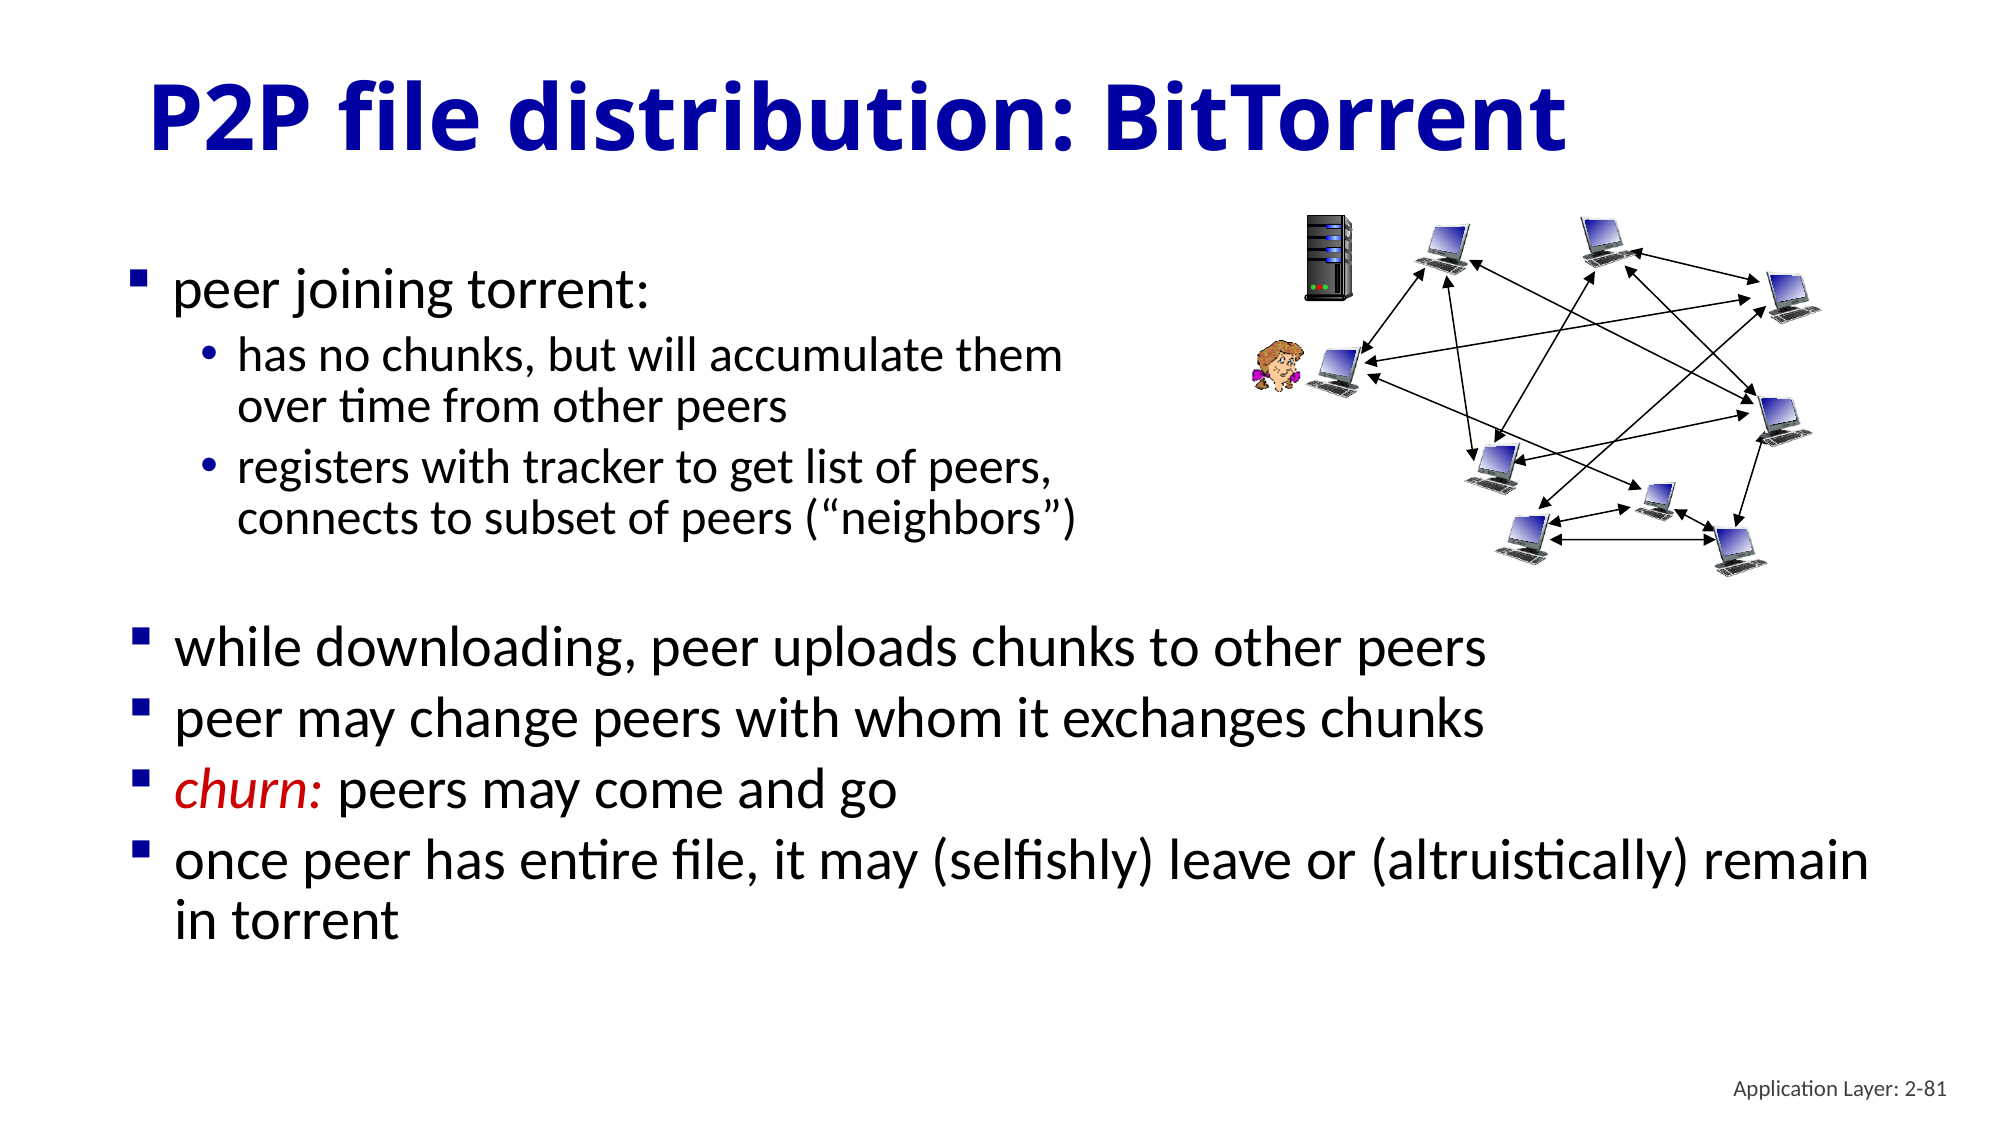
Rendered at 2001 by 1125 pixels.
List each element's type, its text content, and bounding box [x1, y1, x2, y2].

title P2P file distribution: BitTorrent [131, 47, 1856, 195]
text_box while downloading, peer uploads chunks to other peers peer may change peers with whom it exchanges chunks churn: peers may come and go once peer has entire file, it may (selfishly) leave or (altruistically) remain in torrent [112, 611, 1916, 996]
text_box peer joining torrent: has no chunks, but will accumulate them over time from other peers registers with tracker to get list of peers, connects to subset of peers (“neighbors”) [110, 253, 1093, 658]
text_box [1250, 214, 1836, 581]
slide_number Application Layer: 2-81 [1512, 1056, 1963, 1117]
